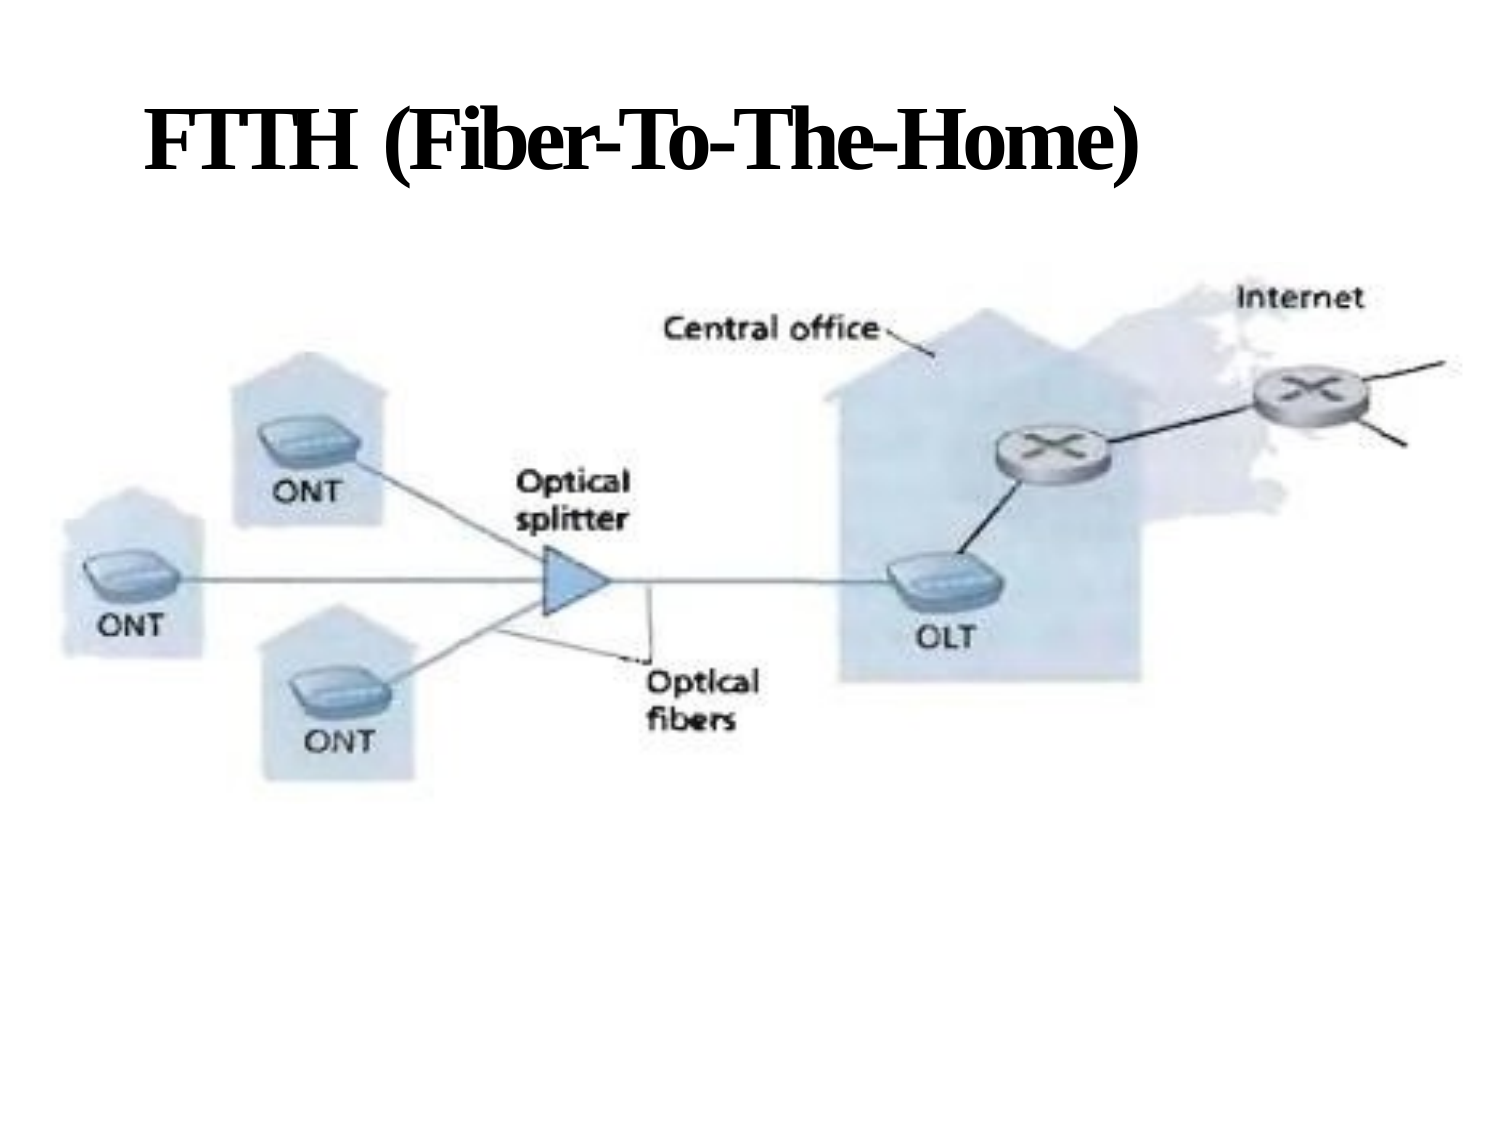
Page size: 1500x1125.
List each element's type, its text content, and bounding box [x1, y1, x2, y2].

text_box [49, 262, 1463, 805]
title FTTH (Fiber-To-The-Home) [0, 75, 1415, 266]
